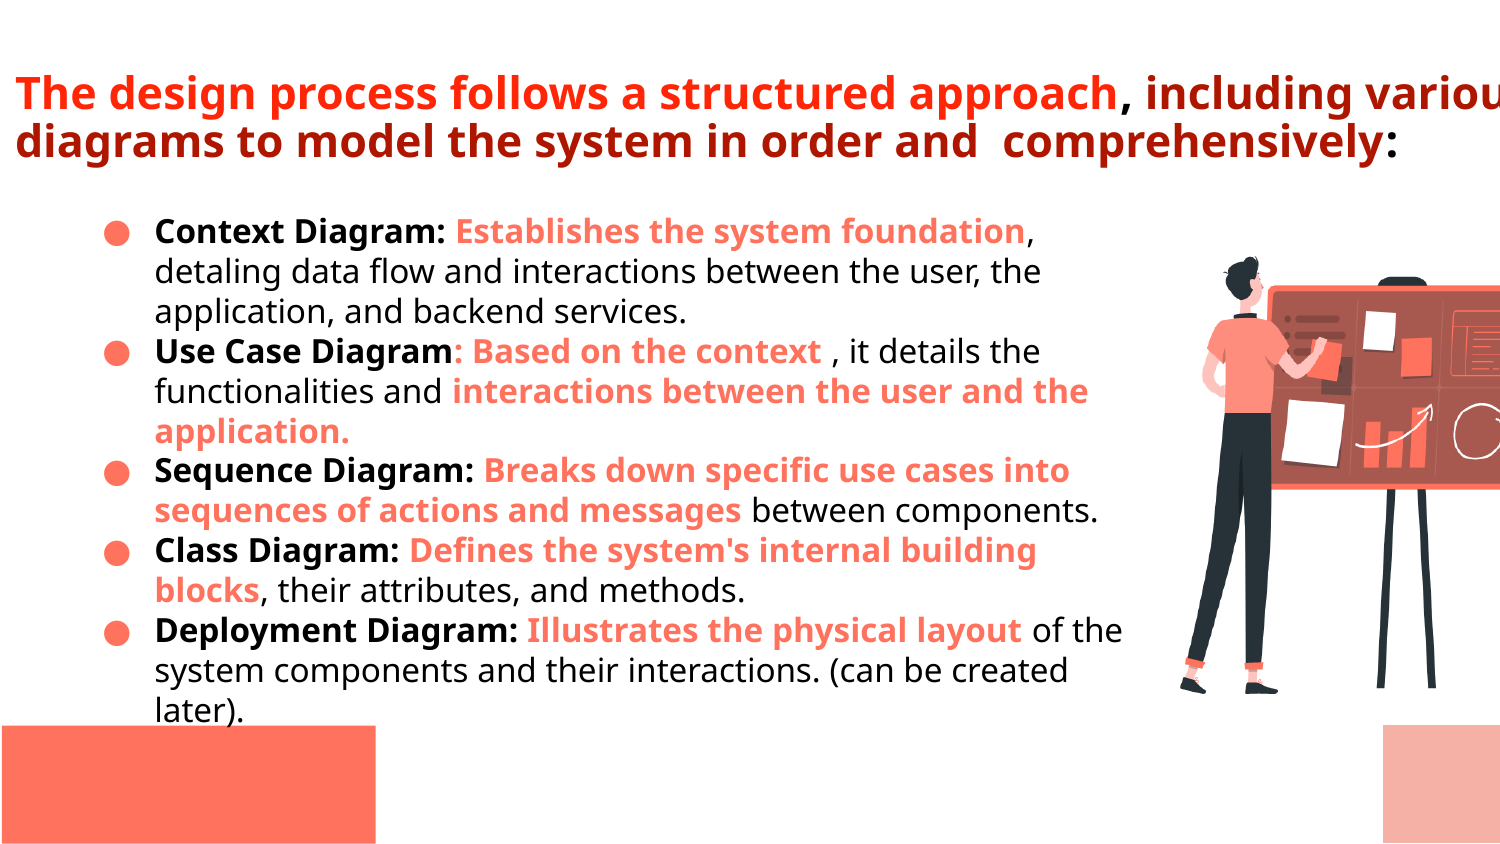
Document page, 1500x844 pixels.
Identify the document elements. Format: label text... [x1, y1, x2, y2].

list Context Diagram: Establishes the system foundation, detaling data flow and interactions between the user, the application, and backend services. Use Case Diagram: Based on the context , it details the functionalities and interactions between the user and the application. Sequence Diagram: Breaks down specific use cases into sequences of actions and messages between components. Class Diagram: Defines the system's internal building blocks, their attributes, and methods. Deployment Diagram: Illustrates the physical layout of the system components and their interactions. (can be created later). [64, 195, 1158, 805]
title The design process follows a structured approach, including various diagrams to model the system in order and comprehensively: [0, 55, 1500, 304]
picture [1157, 194, 1500, 712]
